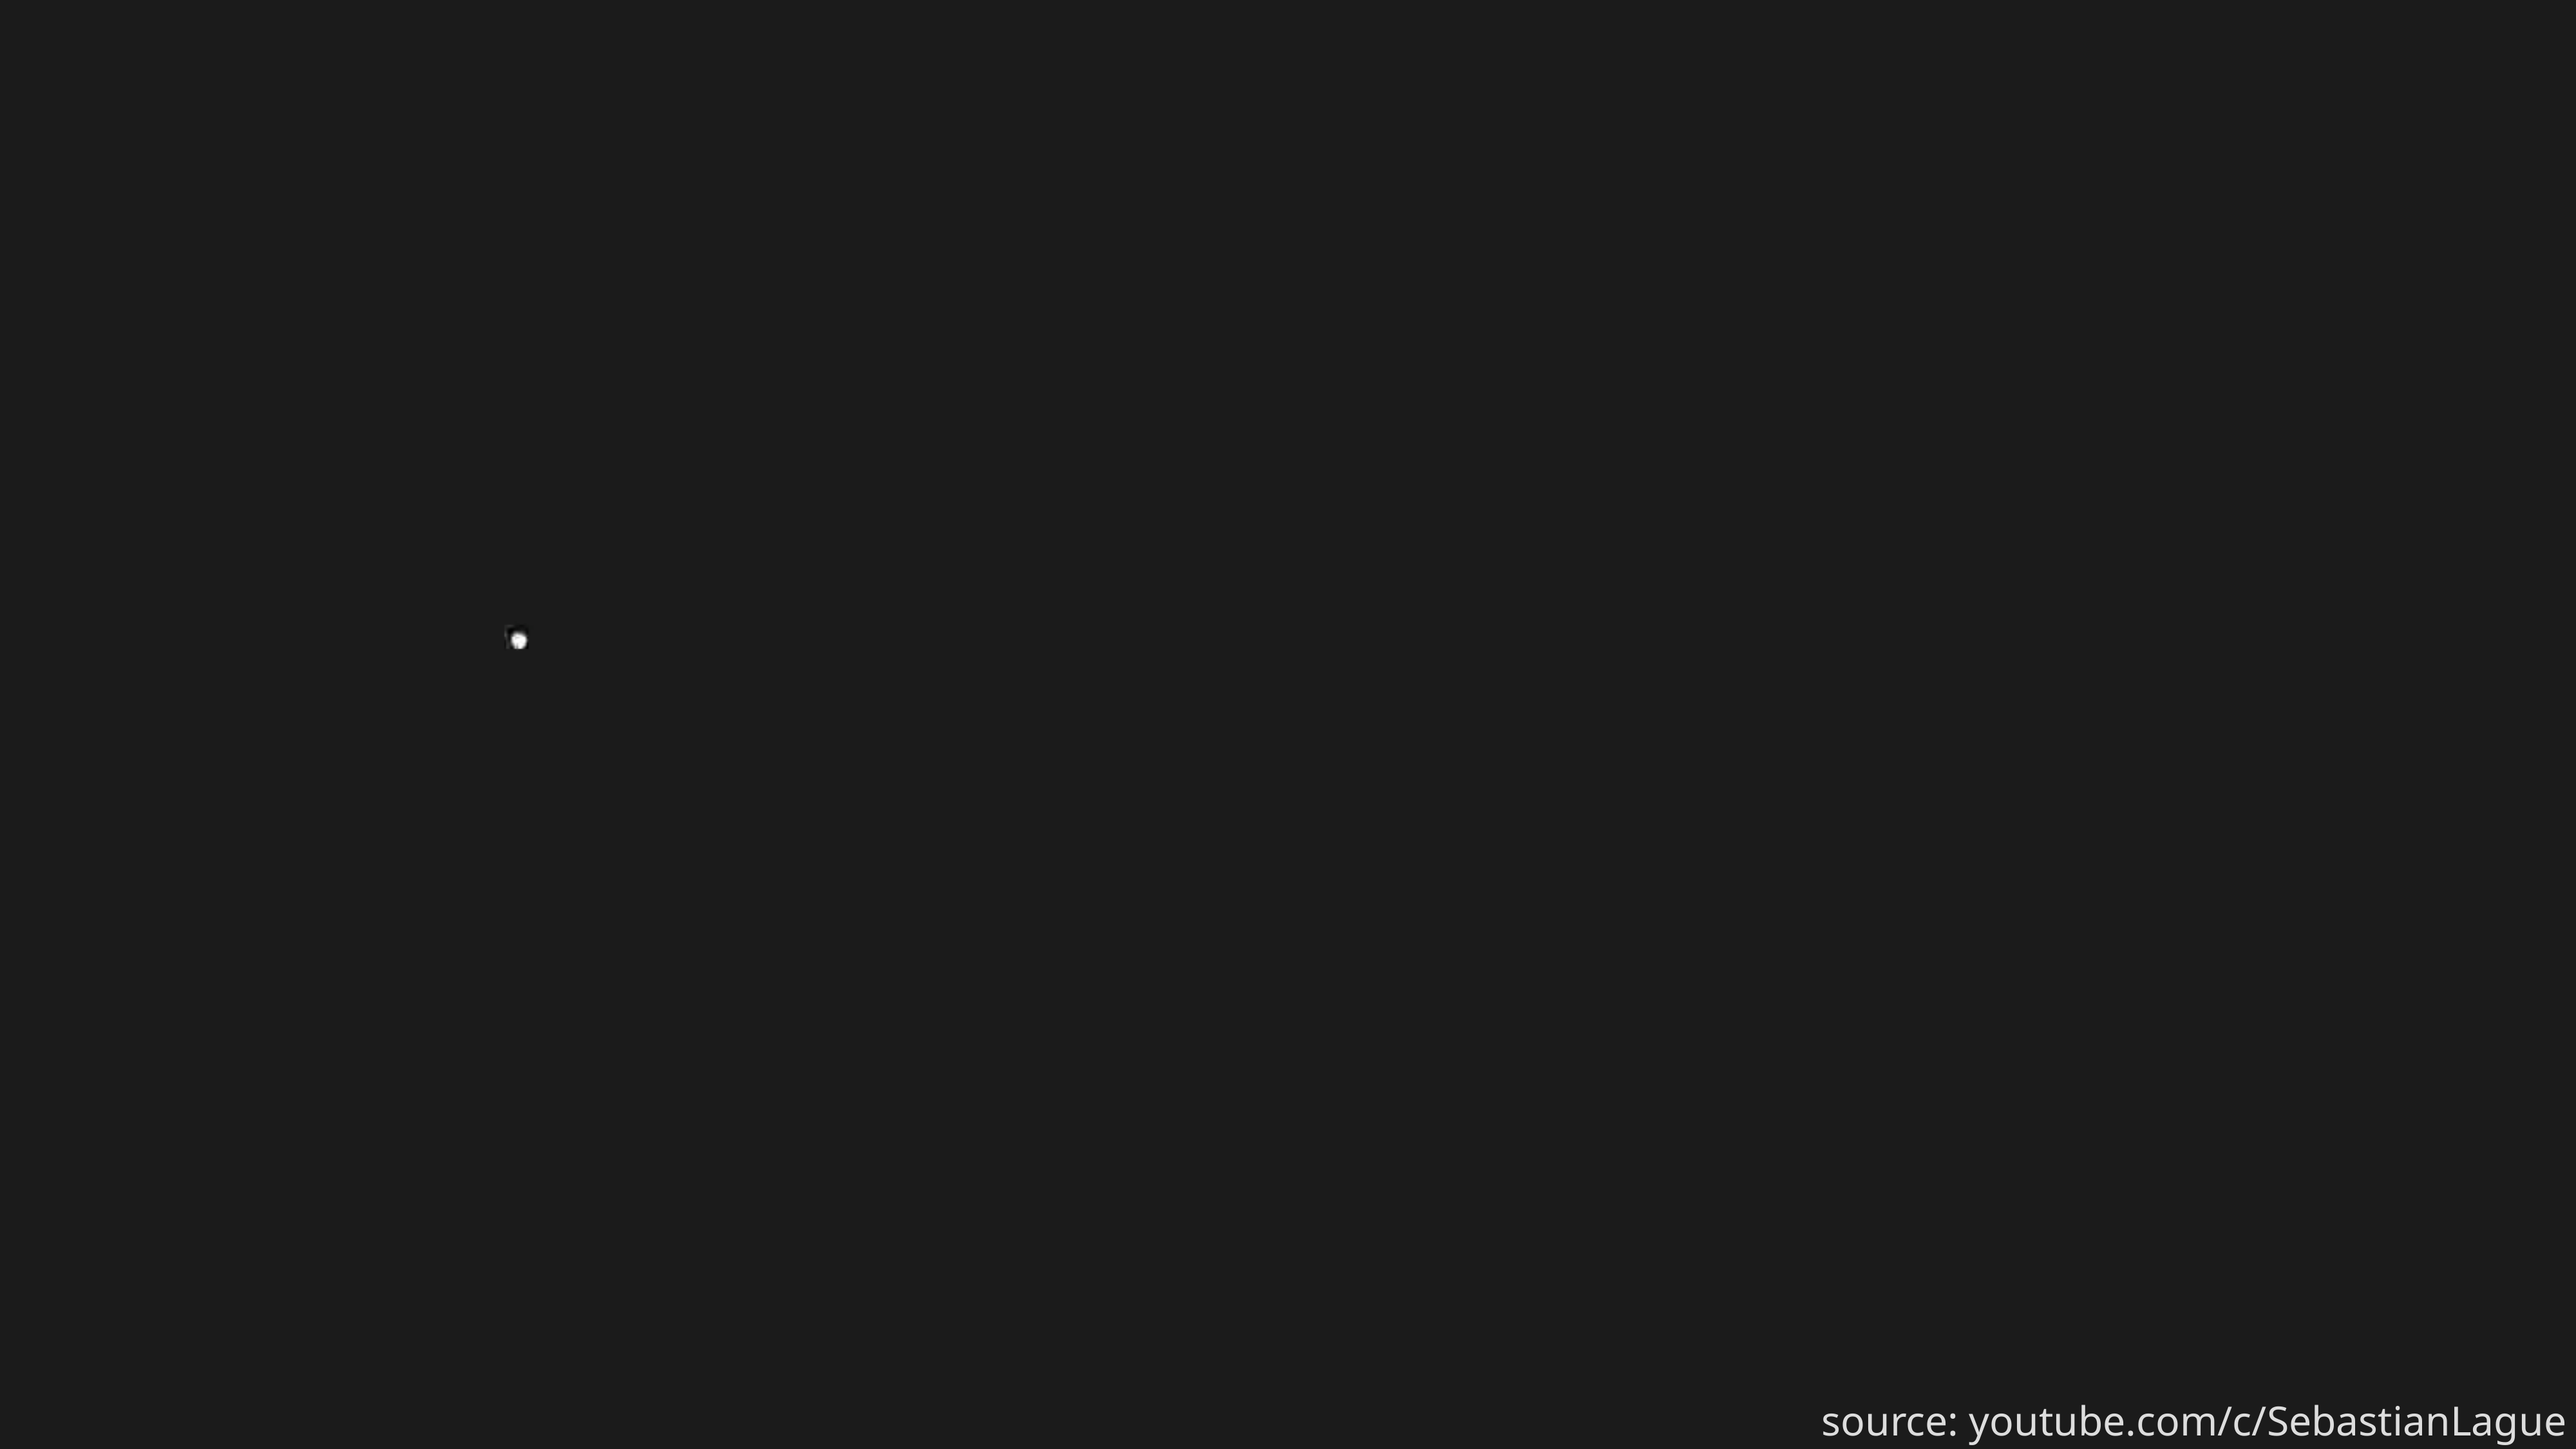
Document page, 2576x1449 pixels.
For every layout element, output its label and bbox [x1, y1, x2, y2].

text_box [0, 0, 2576, 1449]
